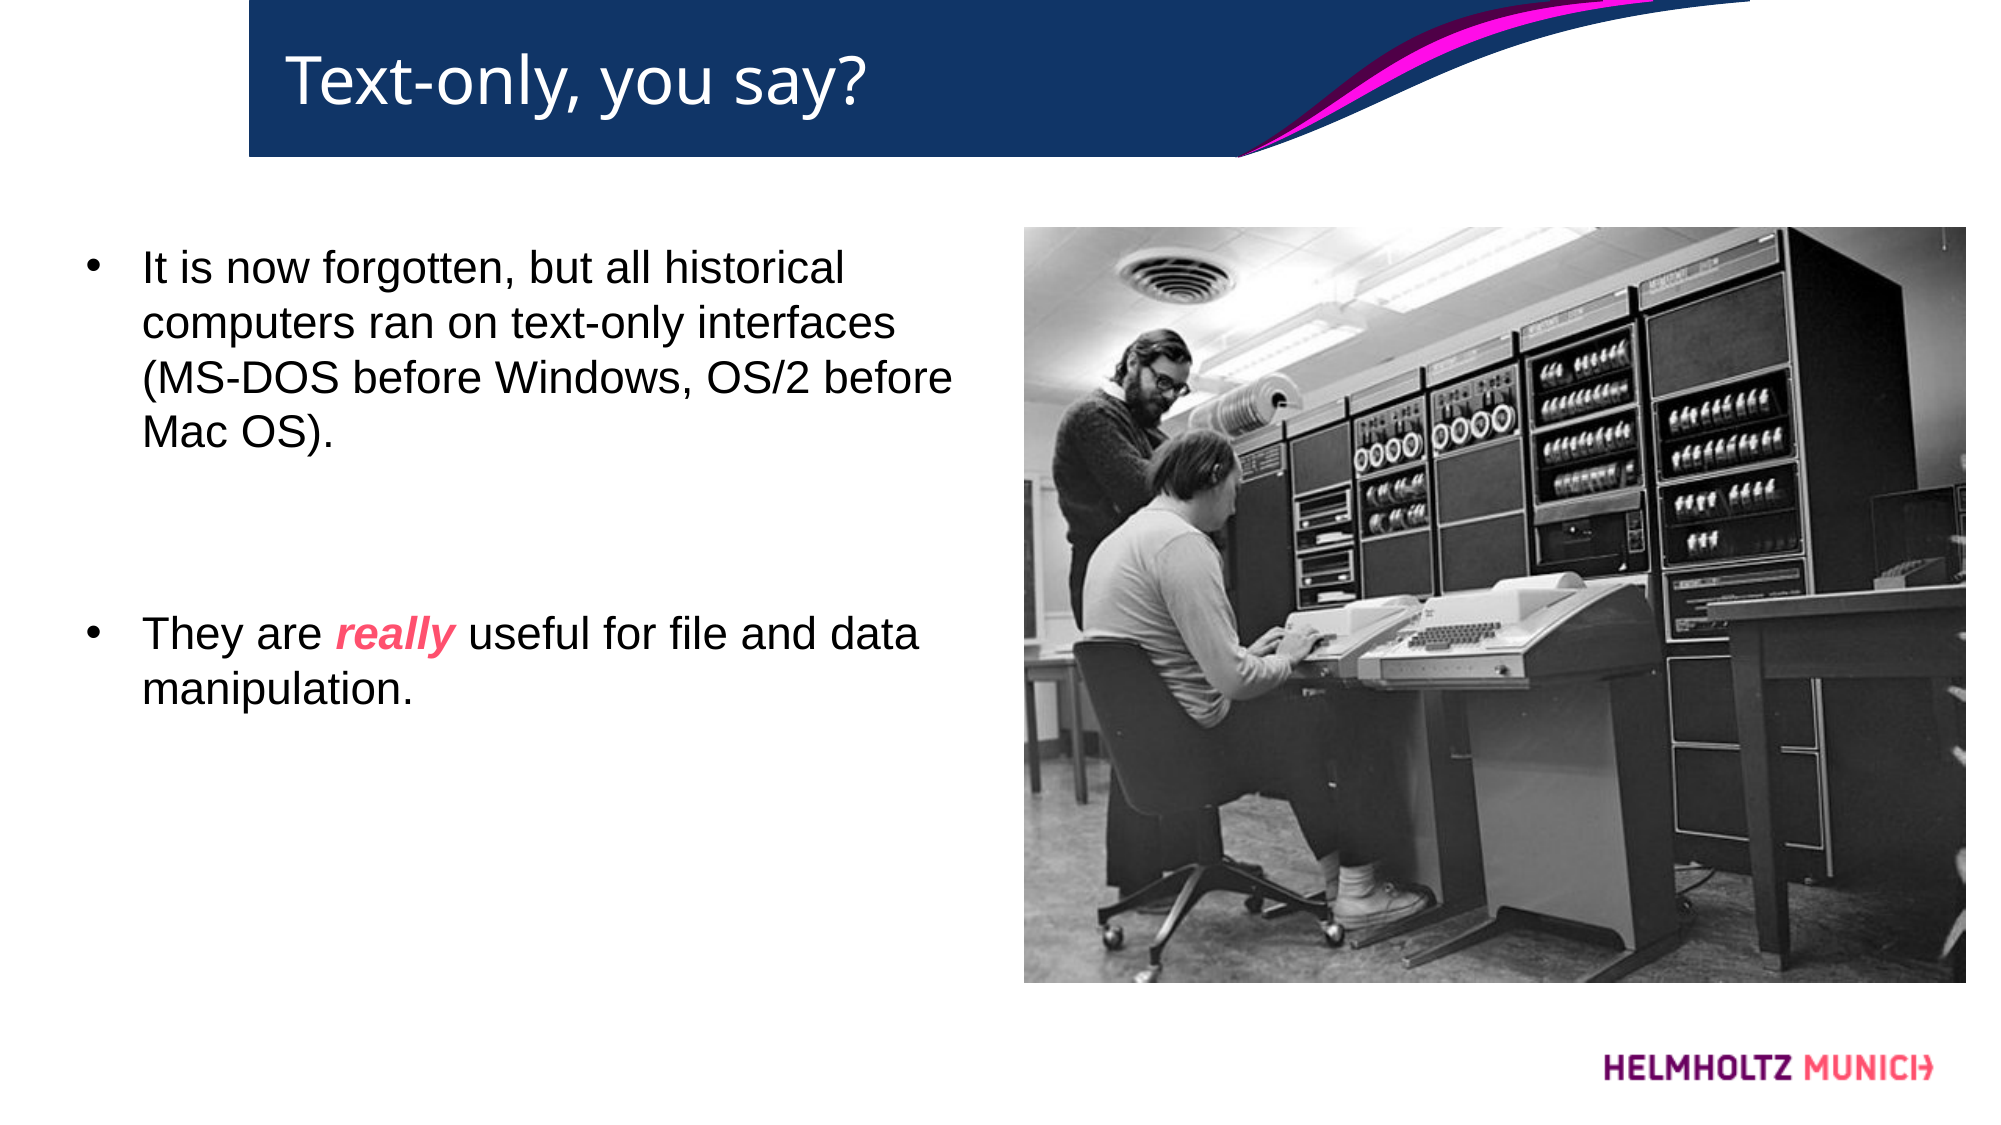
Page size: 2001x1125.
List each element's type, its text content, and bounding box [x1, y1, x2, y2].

list It is now forgotten, but all historical computers ran on text-only interfaces (MS-DOS before Windows, OS/2 before Mac OS). They are really useful for file and data manipulation. [70, 230, 1000, 981]
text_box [249, 0, 1750, 157]
picture [1024, 227, 1966, 983]
picture [1588, 1022, 1943, 1115]
